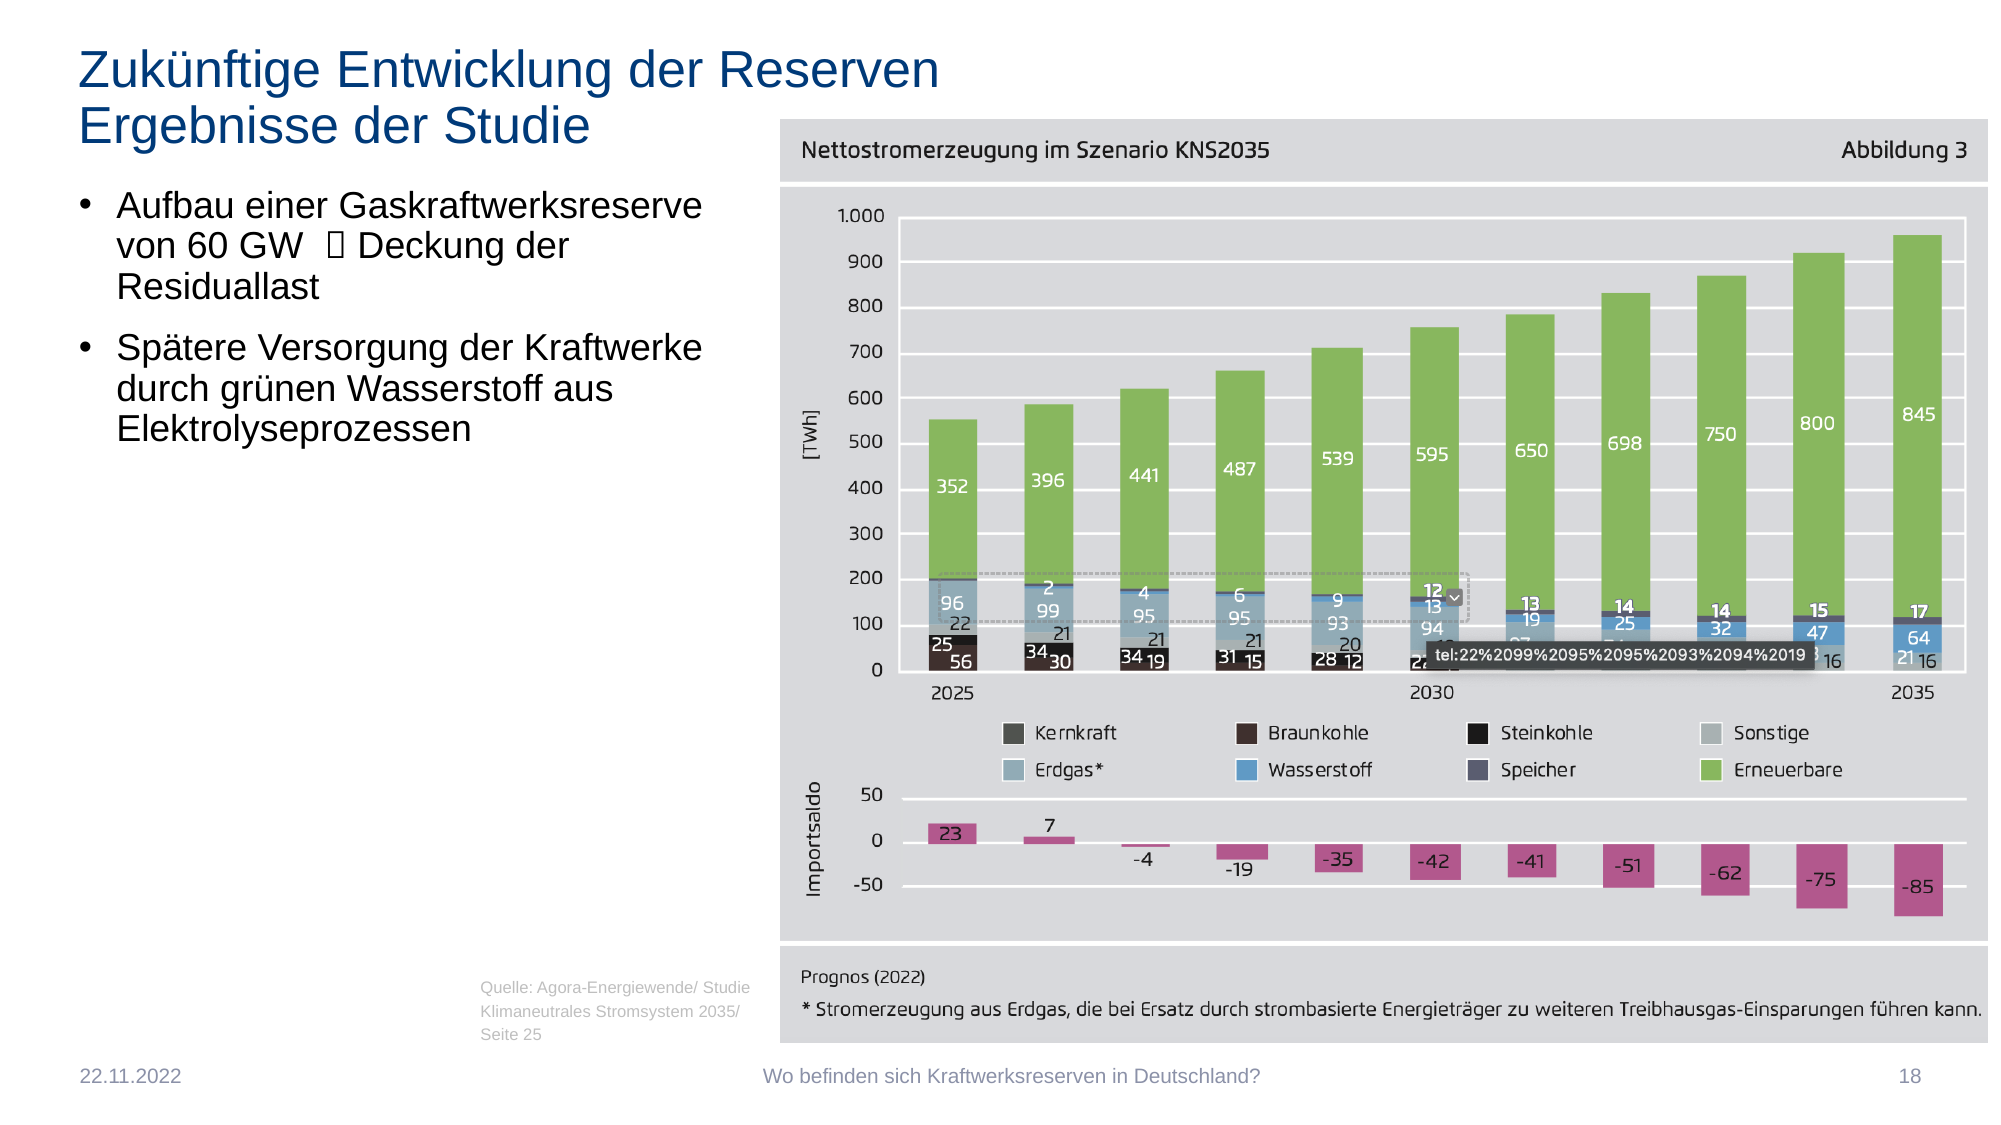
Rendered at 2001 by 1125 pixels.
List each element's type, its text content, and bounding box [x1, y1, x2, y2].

list Aufbau einer Gaskraftwerksreserve von 60 GW  Deckung der Residuallast Spätere Versorgung der Kraftwerke durch grünen Wasserstoff aus Elektrolyseprozessen [78, 186, 730, 486]
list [779, 119, 1988, 1043]
footer Wo befinden sich Kraftwerksreserven in Deutschland? [288, 1063, 1736, 1094]
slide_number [79, 1063, 273, 1094]
text_box Quelle: Agora-Energiewende/ Studie Klimaneutrales Stromsystem 2035/ Seite 25 [480, 972, 768, 1043]
slide_number 18 [1744, 1063, 1922, 1094]
title Zukünftige Entwicklung der Reserven Ergebnisse der Studie [78, 42, 1922, 161]
